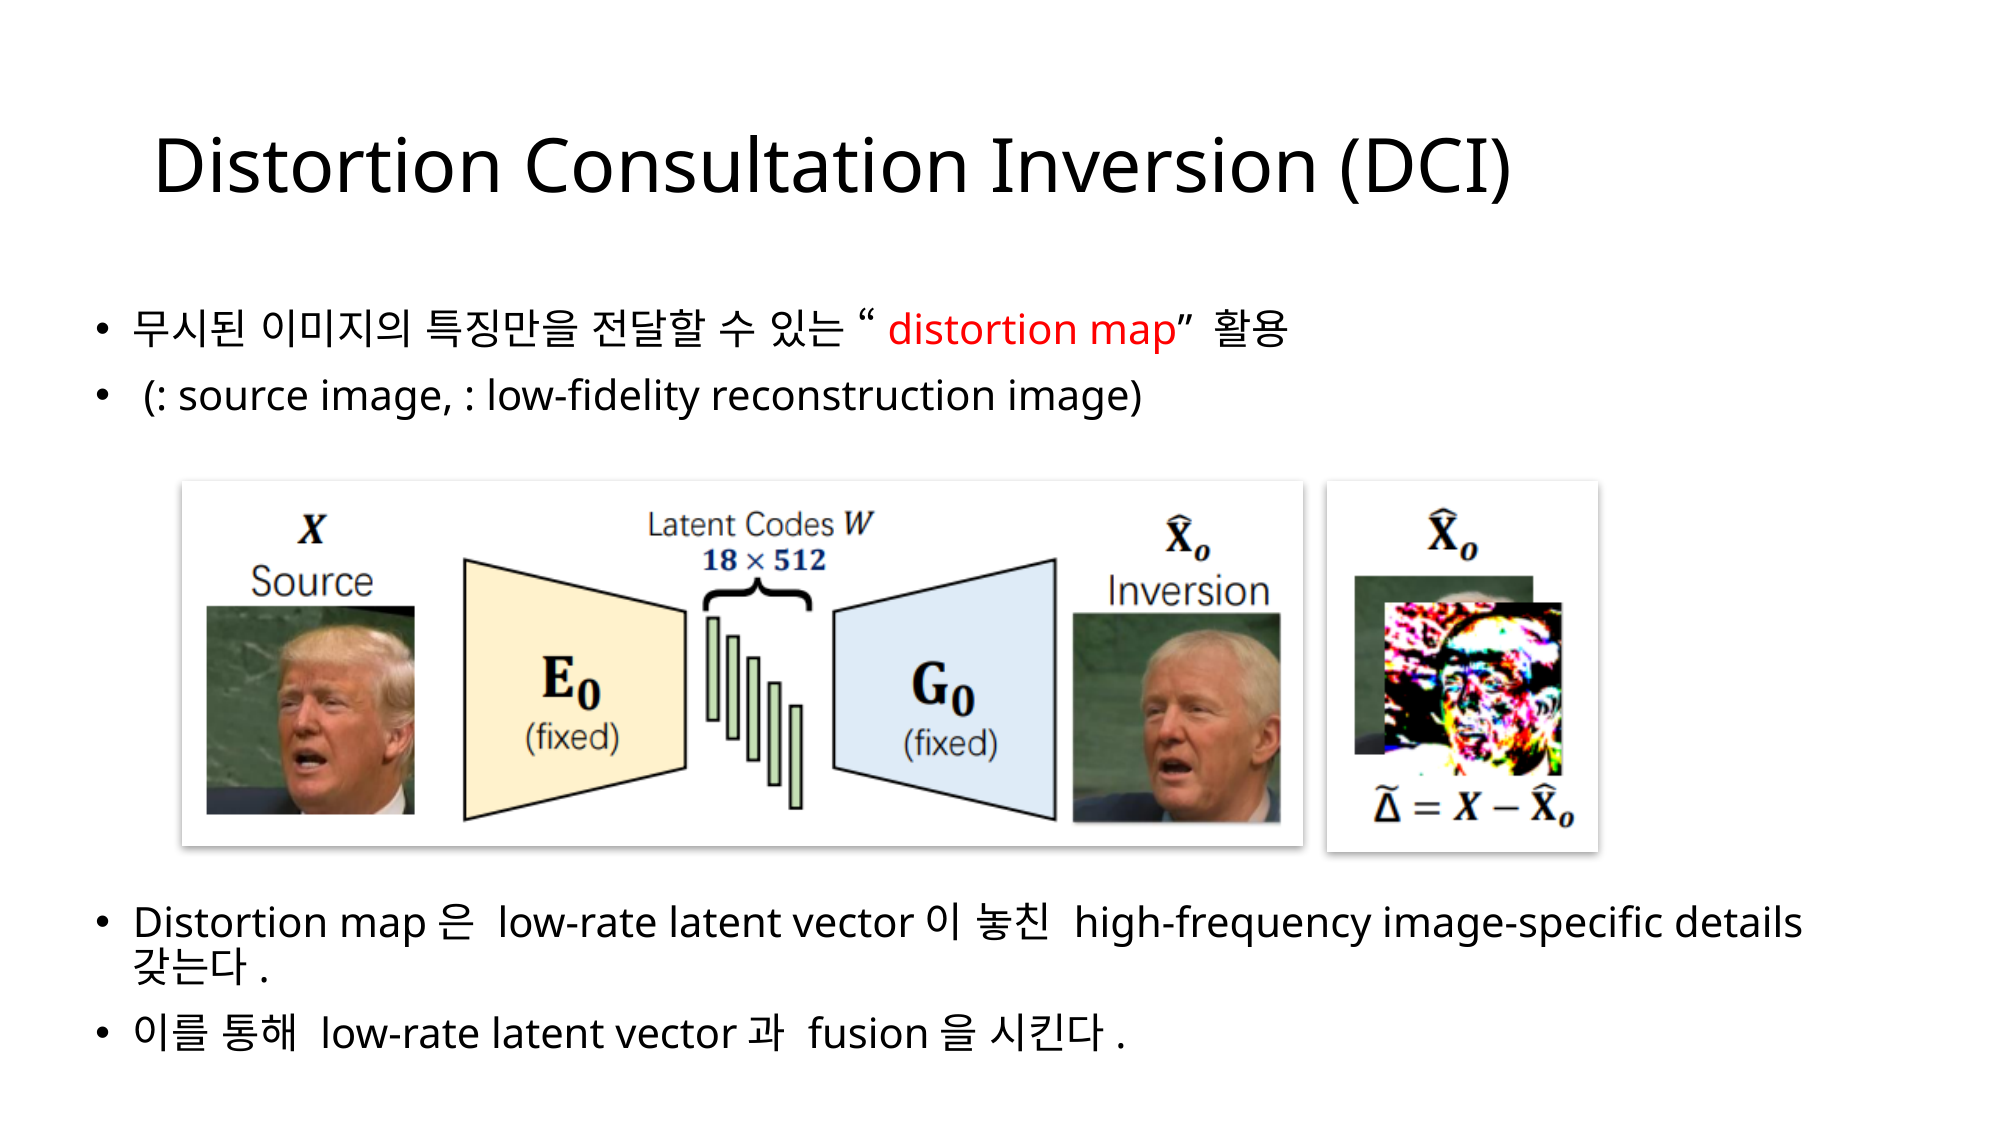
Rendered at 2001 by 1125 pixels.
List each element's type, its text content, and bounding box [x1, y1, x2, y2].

title Distortion Consultation Inversion (DCI) [137, 59, 1863, 278]
picture [1341, 495, 1583, 838]
picture [196, 495, 1289, 832]
